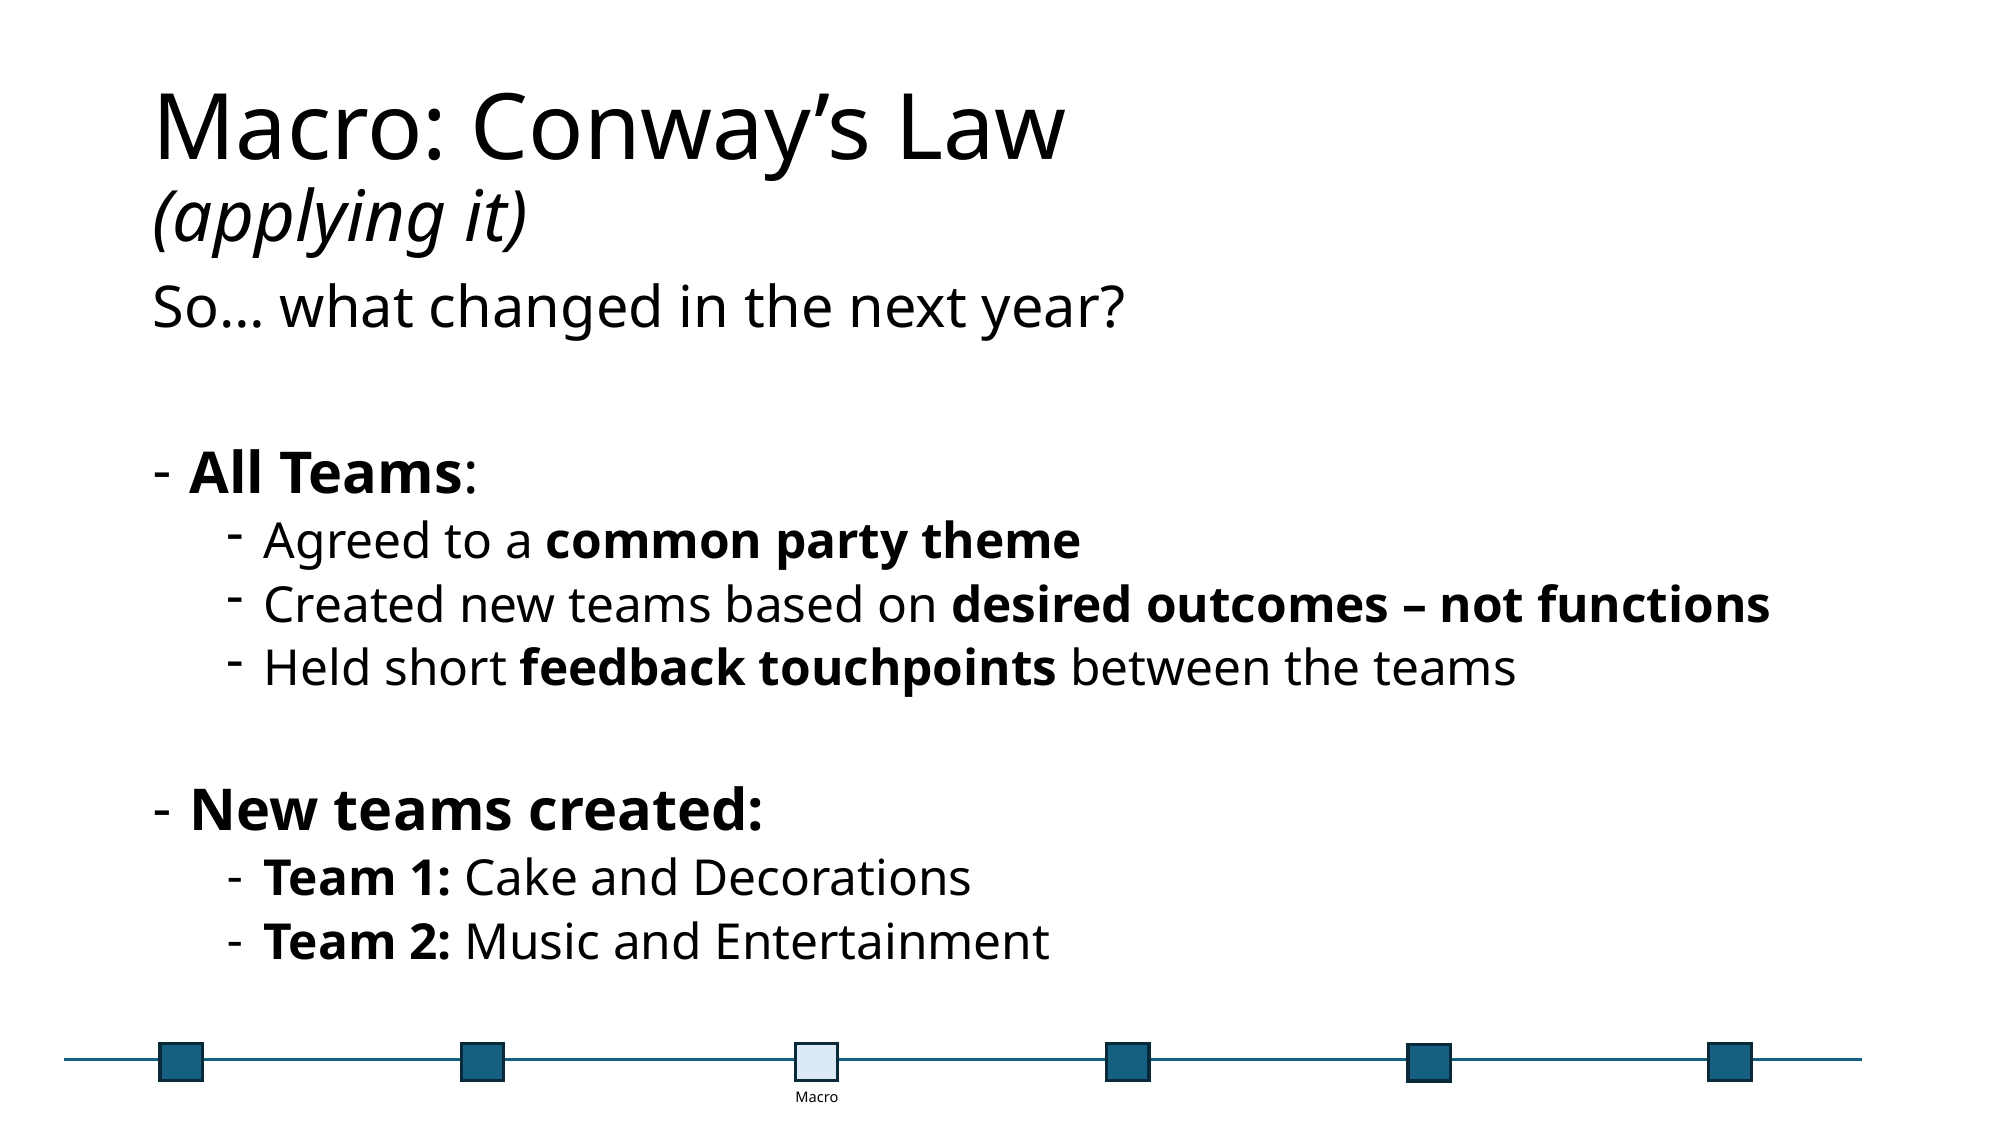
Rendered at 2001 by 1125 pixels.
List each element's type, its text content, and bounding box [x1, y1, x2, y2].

text_box [158, 1061, 204, 1082]
text_box [1406, 1061, 1452, 1083]
text_box [1406, 1043, 1452, 1059]
text_box [1707, 1042, 1753, 1059]
text_box [158, 1042, 204, 1059]
text_box [460, 1042, 505, 1059]
text_box [794, 1042, 839, 1059]
title Macro: Conway’s Law (applying it) [137, 59, 1863, 270]
text_box [460, 1061, 505, 1082]
list So… what changed in the next year? All Teams: Agreed to a common party theme Created new teams based on desired outcomes – not functions Held short feedback touchpoints between the teams New teams created: Team 1: Cake and Decorations Team 2: Music and Entertainment [137, 270, 1863, 984]
text_box [1707, 1061, 1753, 1082]
text_box [1105, 1061, 1151, 1082]
text_box Macro [780, 1080, 854, 1113]
text_box [794, 1061, 839, 1080]
text_box [1105, 1042, 1151, 1059]
